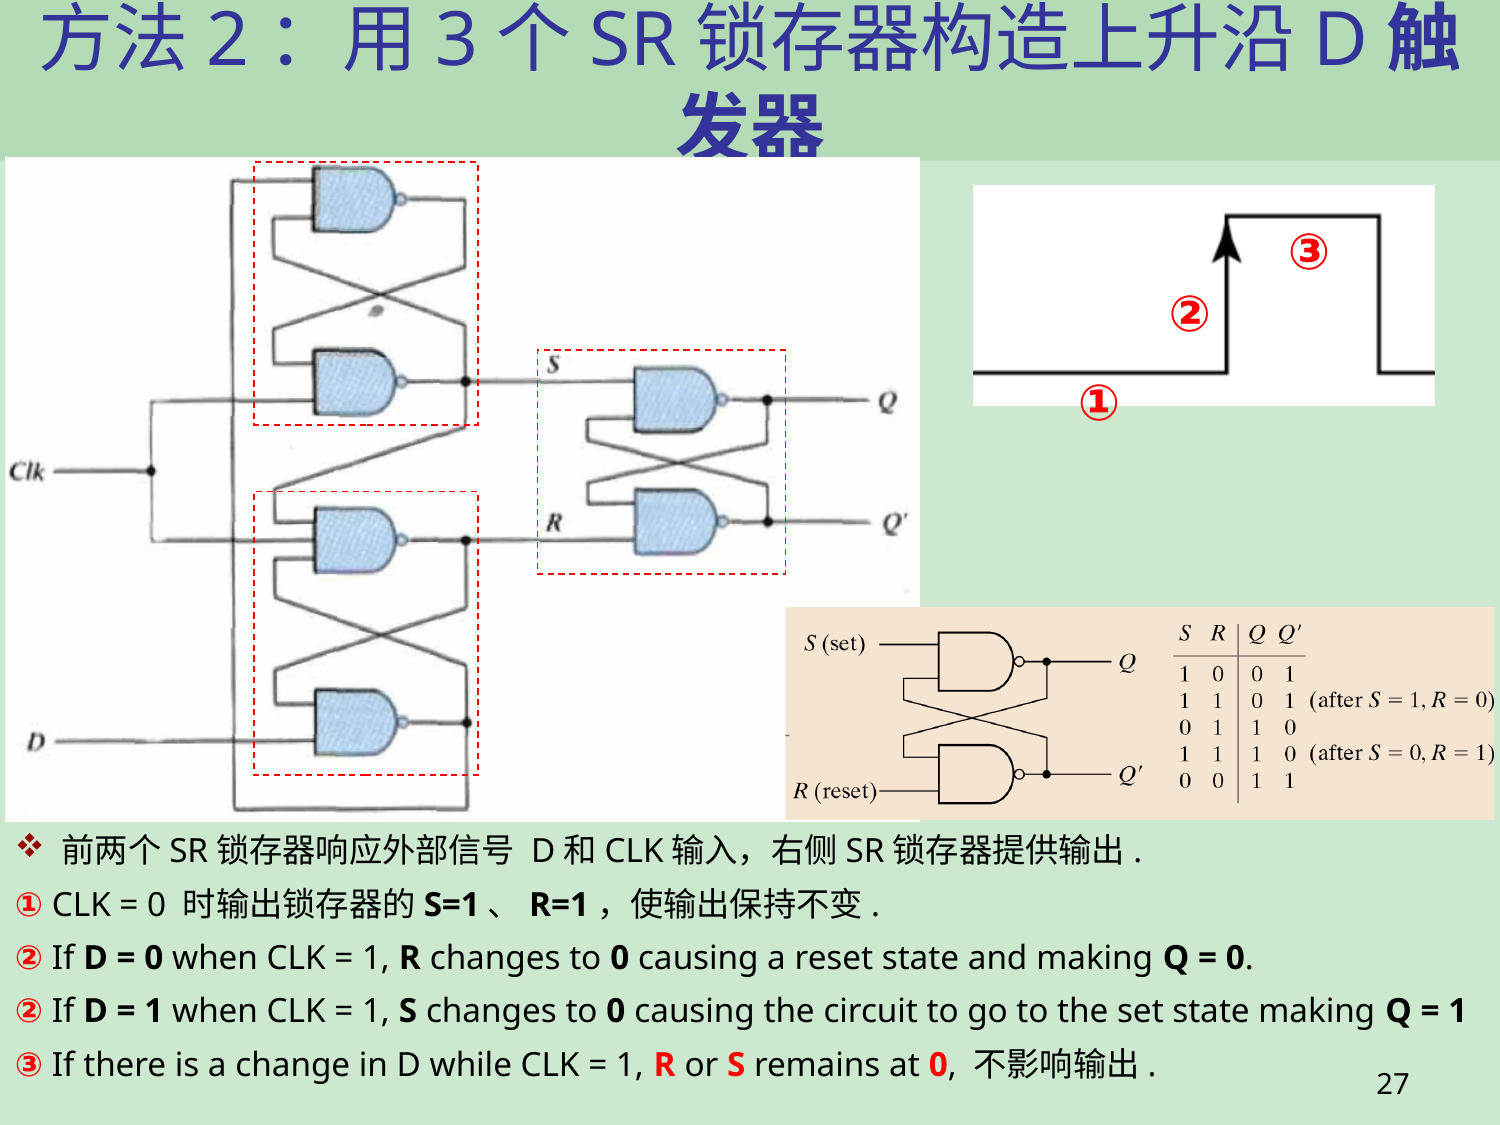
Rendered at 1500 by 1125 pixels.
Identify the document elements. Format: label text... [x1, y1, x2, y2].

title 方法2：用3个SR锁存器构造上升沿D触发器 [17, 11, 1483, 149]
text_box 前两个SR锁存器响应外部信号 D和CLK输入，右侧SR锁存器提供输出. ① CLK = 0 时输出锁存器的S=1、R=1，使输出保持不变. ② If D = 0 when CLK = 1, R changes to 0 causing a reset state and making Q = 0. ② If D = 1 when CLK = 1, S changes to 0 causing the circuit to go to the set state making Q = 1 ③ If there is a change in D while CLK = 1, R or S remains at 0, 不影响输出. [0, 823, 1495, 1090]
slide_number 27 [1112, 1090, 1426, 1113]
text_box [5, 157, 1435, 822]
picture [785, 607, 1495, 821]
